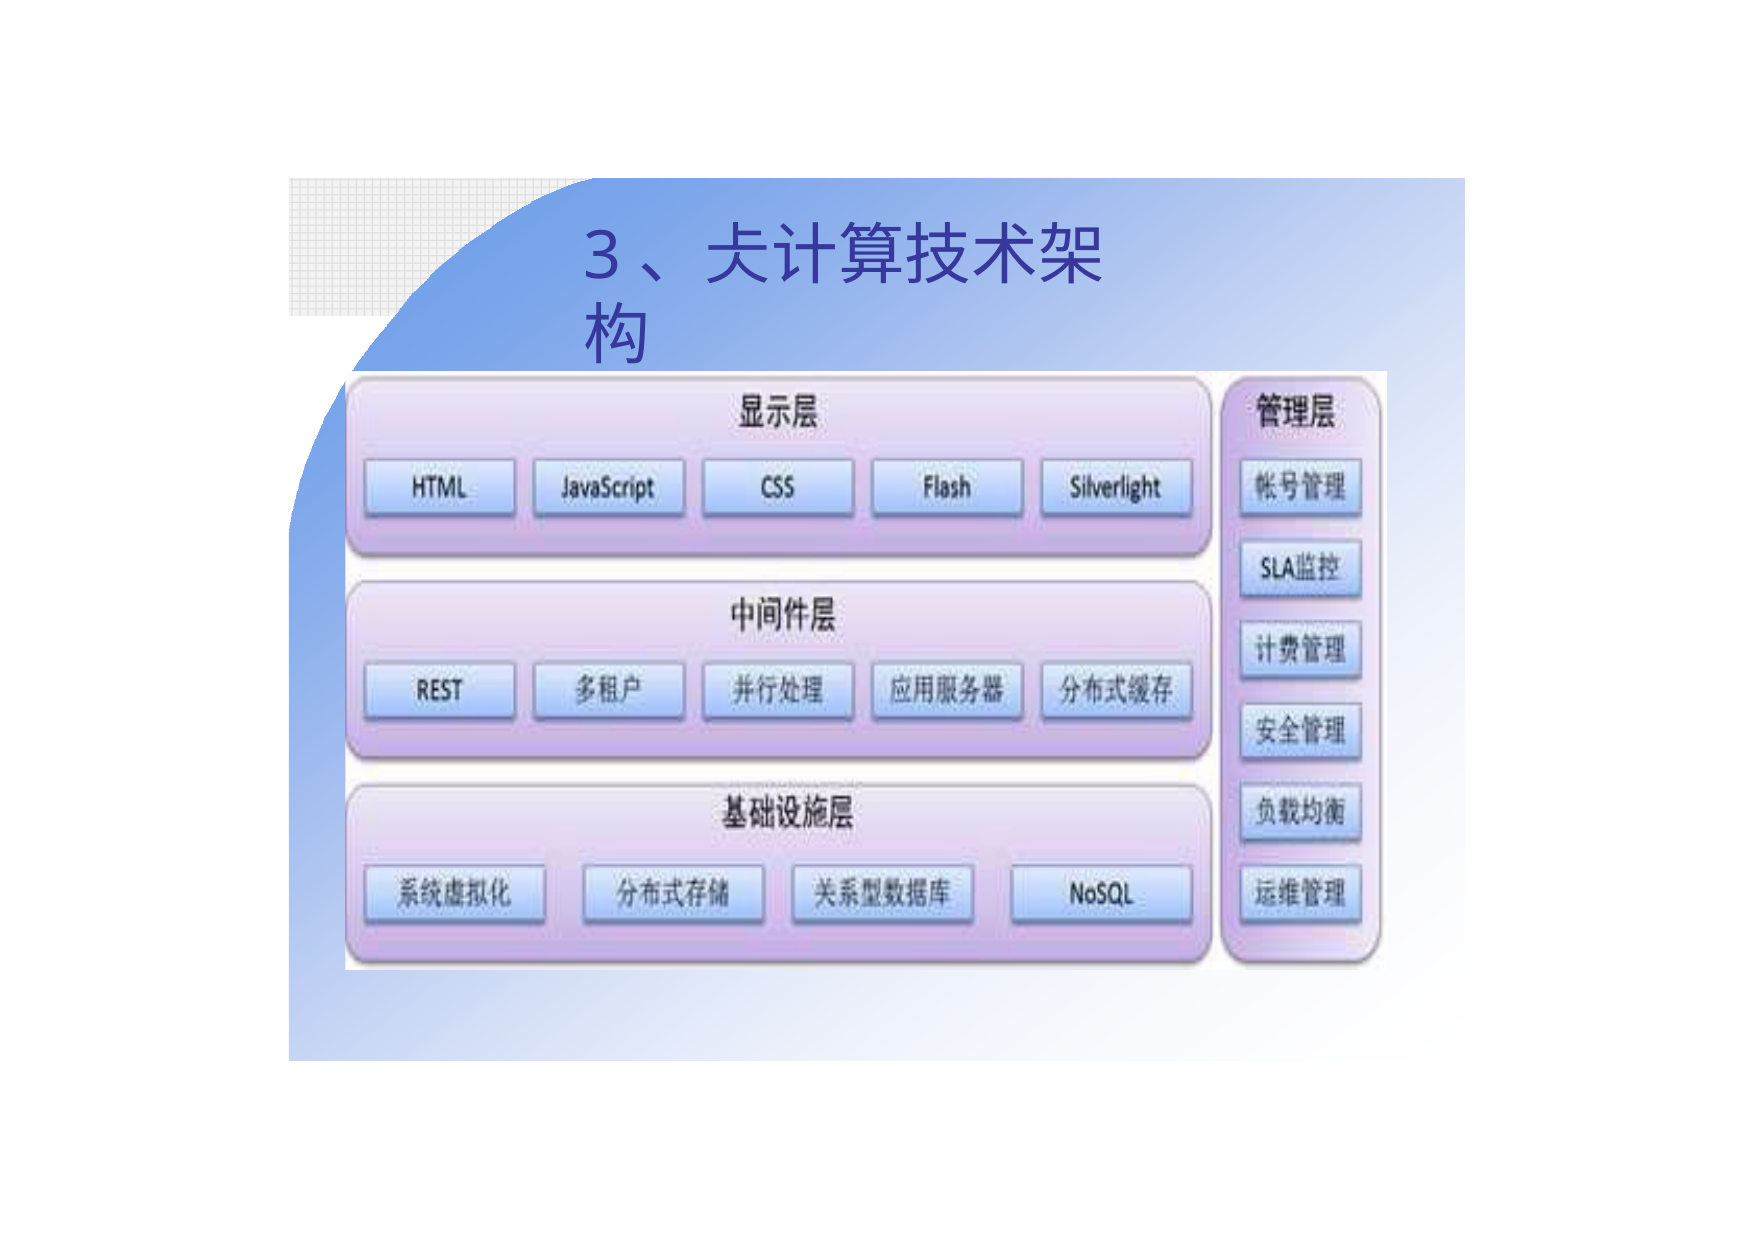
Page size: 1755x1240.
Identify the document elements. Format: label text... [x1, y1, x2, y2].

text_box [345, 371, 1388, 970]
text_box 3、仧计算技术架构 [581, 212, 1158, 371]
text_box [288, 178, 1465, 1061]
